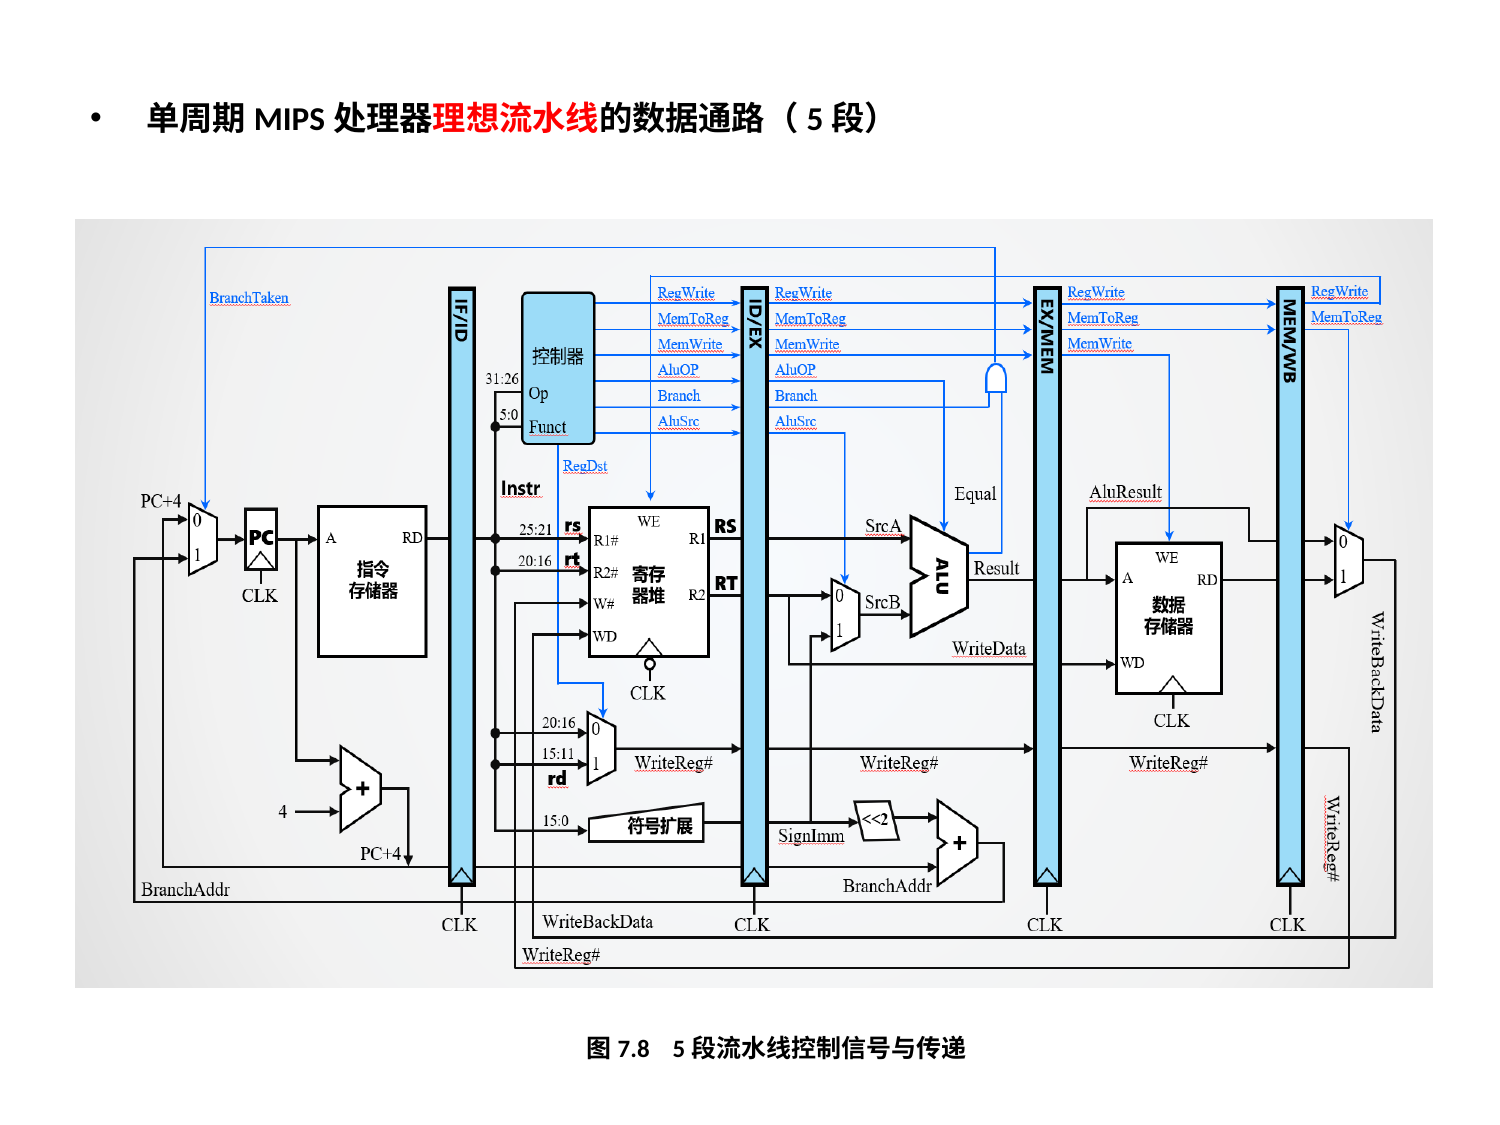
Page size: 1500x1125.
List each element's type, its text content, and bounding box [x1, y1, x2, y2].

list 单周期MIPS处理器理想流水线的数据通路（5段） [75, 90, 1425, 218]
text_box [74, 219, 1433, 1071]
